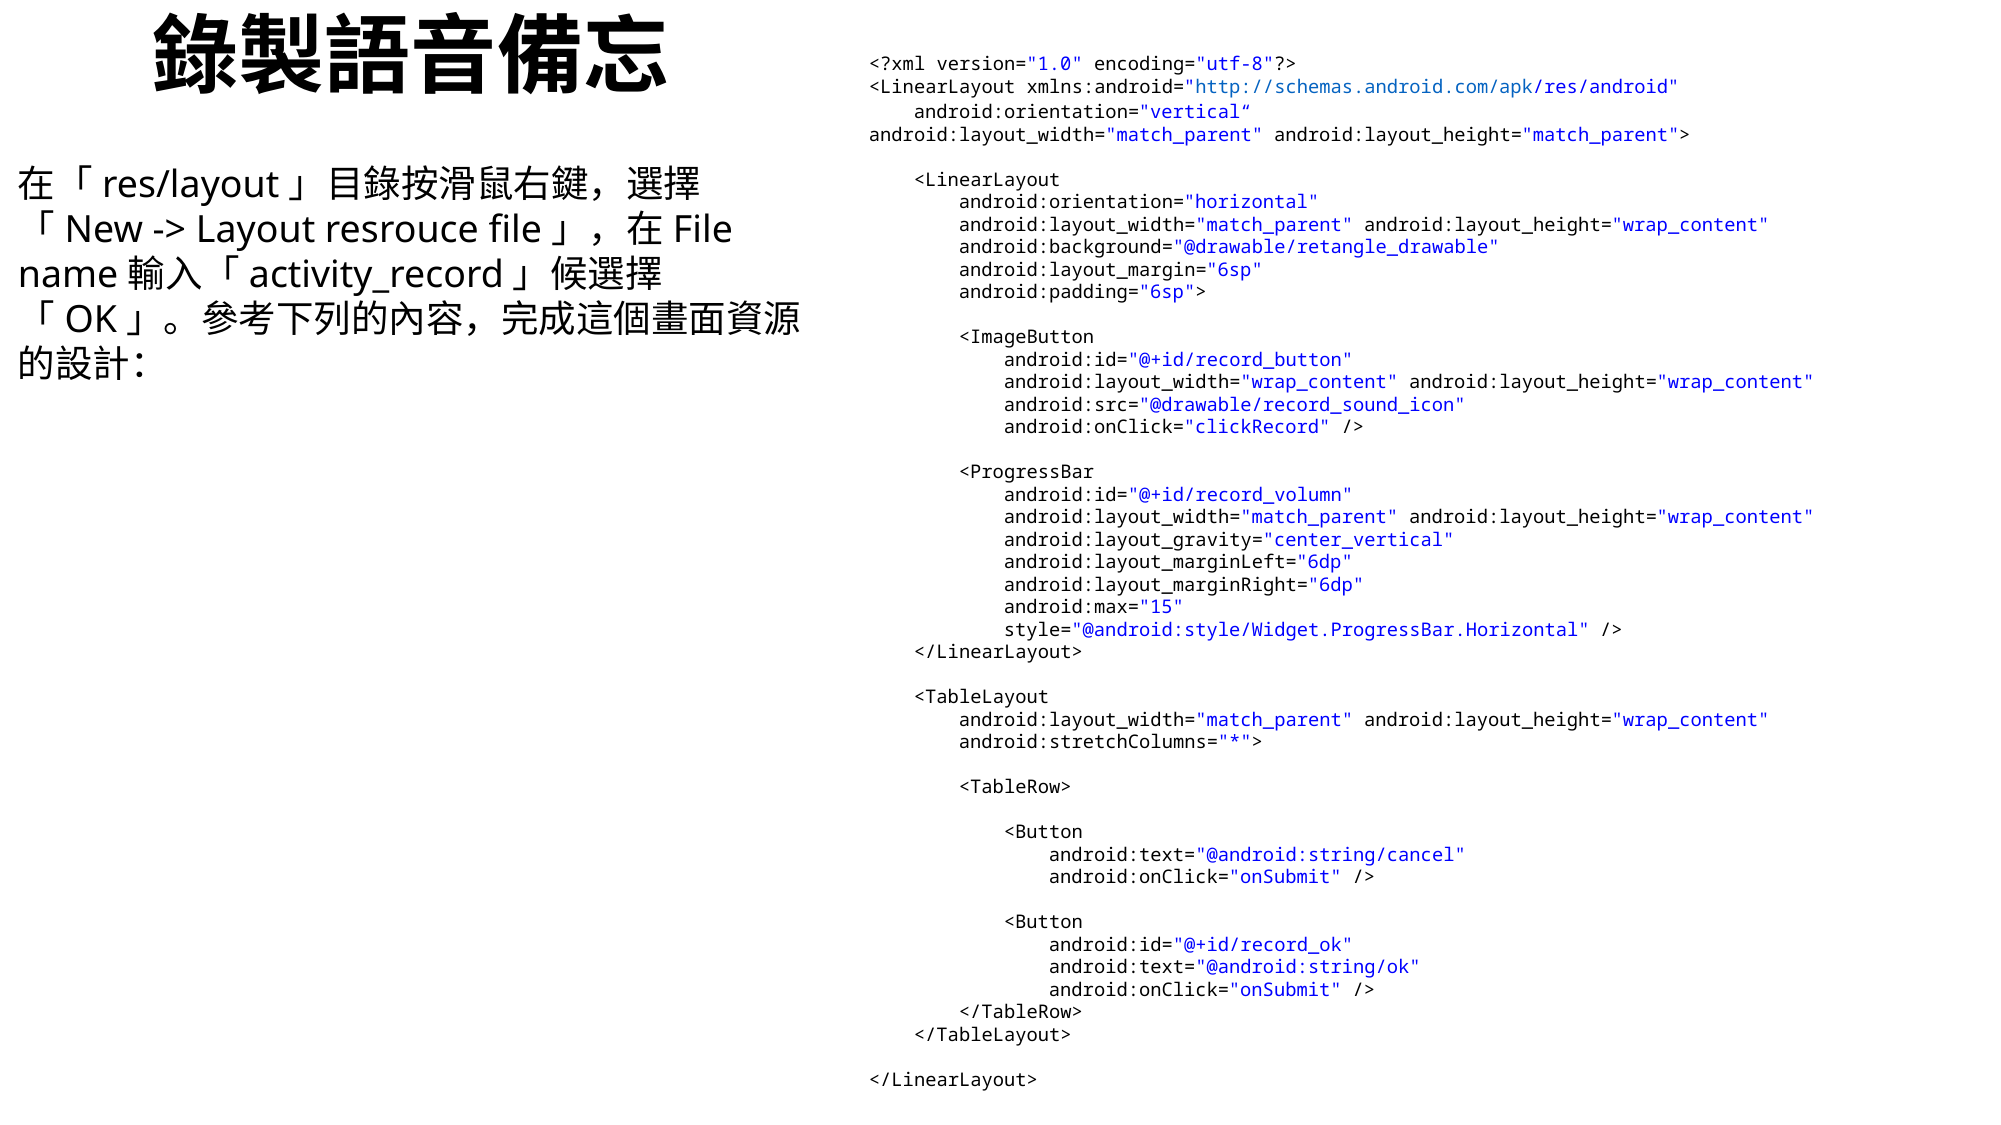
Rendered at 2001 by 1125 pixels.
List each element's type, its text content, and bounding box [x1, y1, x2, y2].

text_box 在「res/layout」目錄按滑鼠右鍵，選擇「New -> Layout resrouce file」，在File name輸入「activity_record」候選擇「OK」。參考下列的內容，完成這個畫面資源的設計： [3, 152, 817, 393]
text_box <?xml version="1.0" encoding="utf-8"?> <LinearLayout xmlns:android="http://schemas.android.com/apk/res/android" android:orientation="vertical“ android:layout_width="match_parent" android:layout_height="match_parent"> <LinearLayout android:orientation="horizontal" android:layout_width="match_parent" android:layout_height="wrap_content" android:background="@drawable/retangle_drawable" android:layout_margin="6sp" android:padding="6sp"> <ImageButton android:id="@+id/record_button" android:layout_width="wrap_content" android:layout_height="wrap_content" android:src="@drawable/record_sound_icon" android:onClick="clickRecord" /> <ProgressBar android:id="@+id/record_volumn" android:layout_width="match_parent" android:layout_height="wrap_content" android:layout_gravity="center_vertical" android:layout_marginLeft="6dp" android:layout_marginRight="6dp" android:max="15" style="@android:style/Widget.ProgressBar.Horizontal" /> </LinearLayout> <TableLayout android:layout_width="match_parent" android:layout_height="wrap_content" android:stretchColumns="*"> <TableRow> <Button android:text="@android:string/cancel" android:onClick="onSubmit" /> <Button android:id="@+id/record_ok" android:text="@android:string/ok" android:onClick="onSubmit" /> </TableRow> </TableLayout> </LinearLayout> [869, 51, 1861, 1090]
title 錄製語音備忘 [137, 4, 869, 113]
